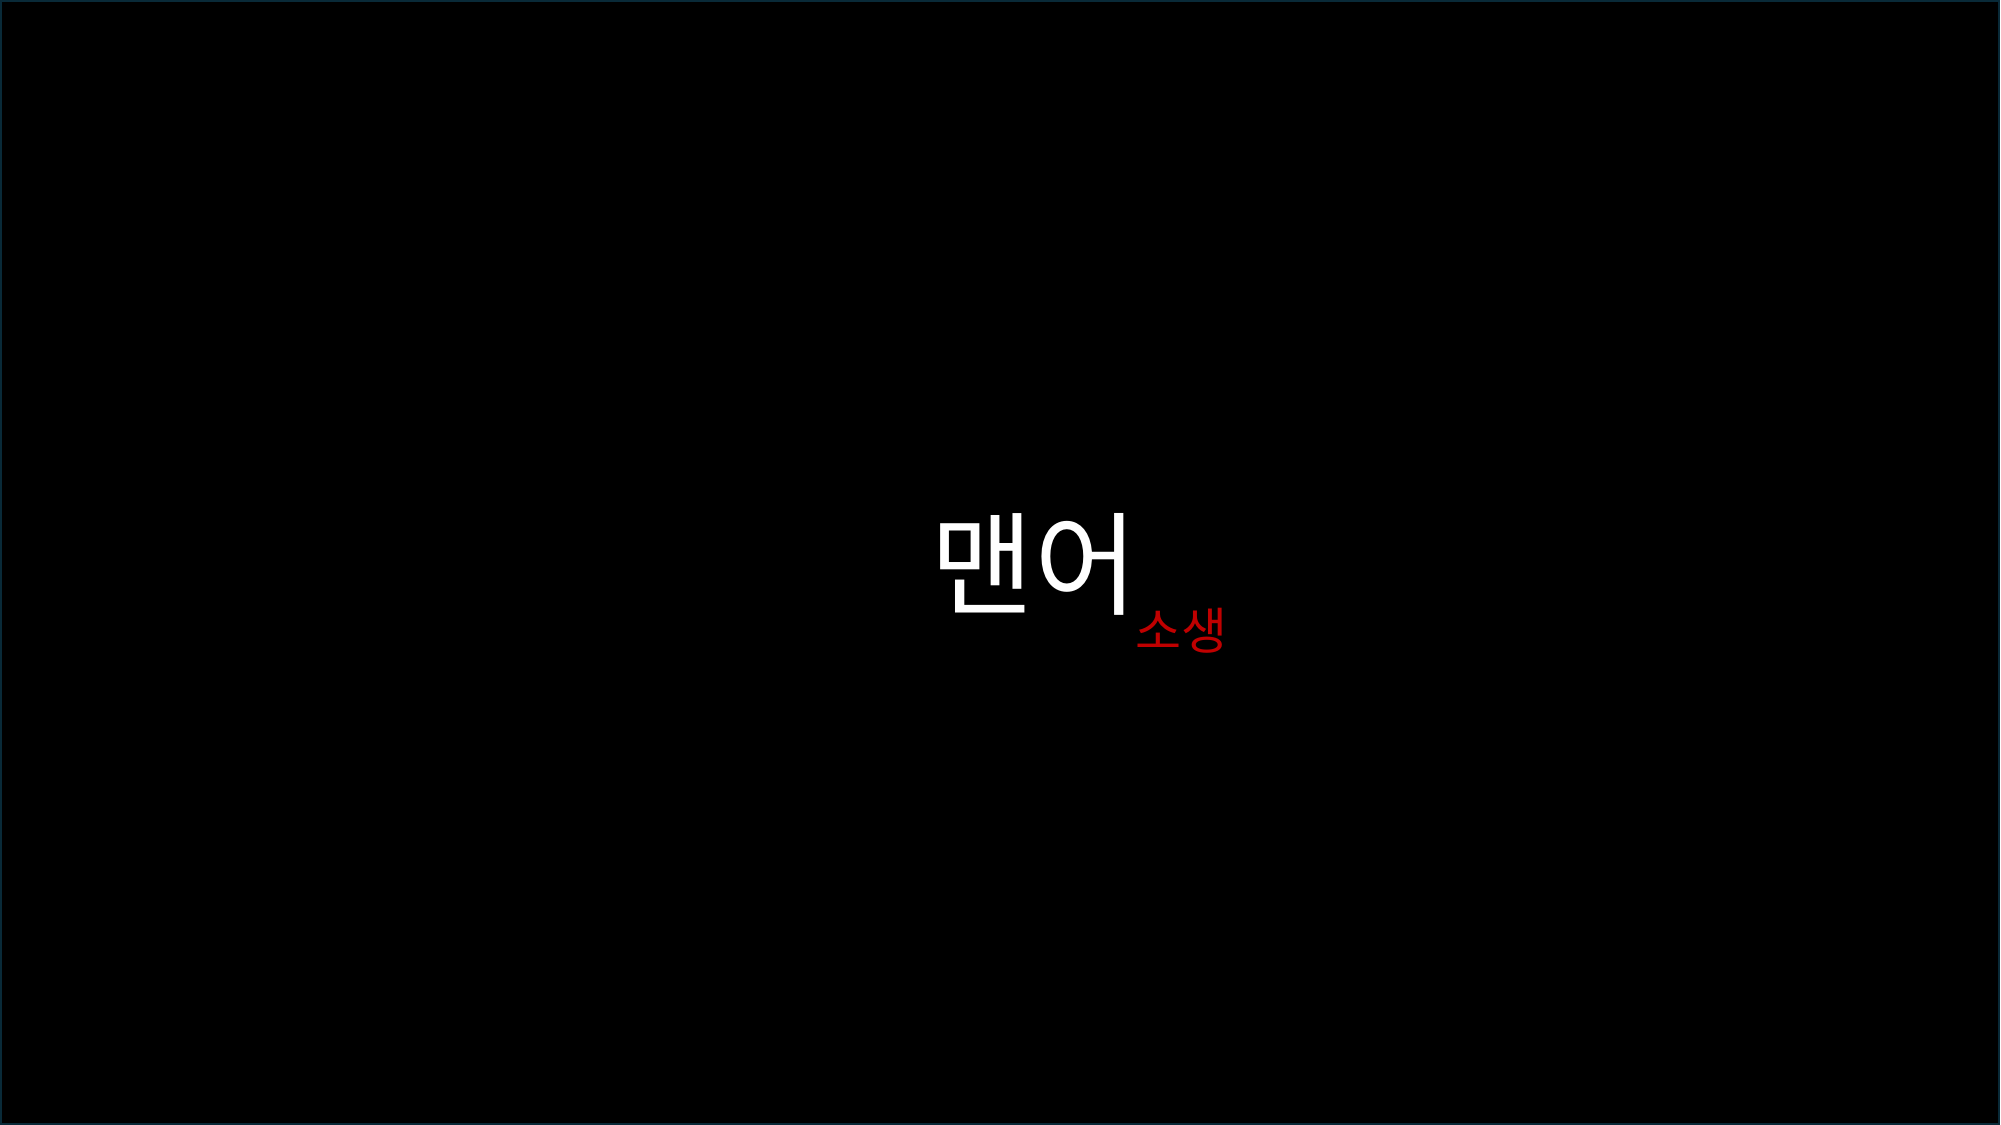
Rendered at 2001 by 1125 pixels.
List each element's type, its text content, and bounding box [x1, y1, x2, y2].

text_box 소생 [1120, 591, 1833, 667]
text_box 맨어 [915, 486, 1549, 637]
text_box [0, 0, 2000, 1125]
